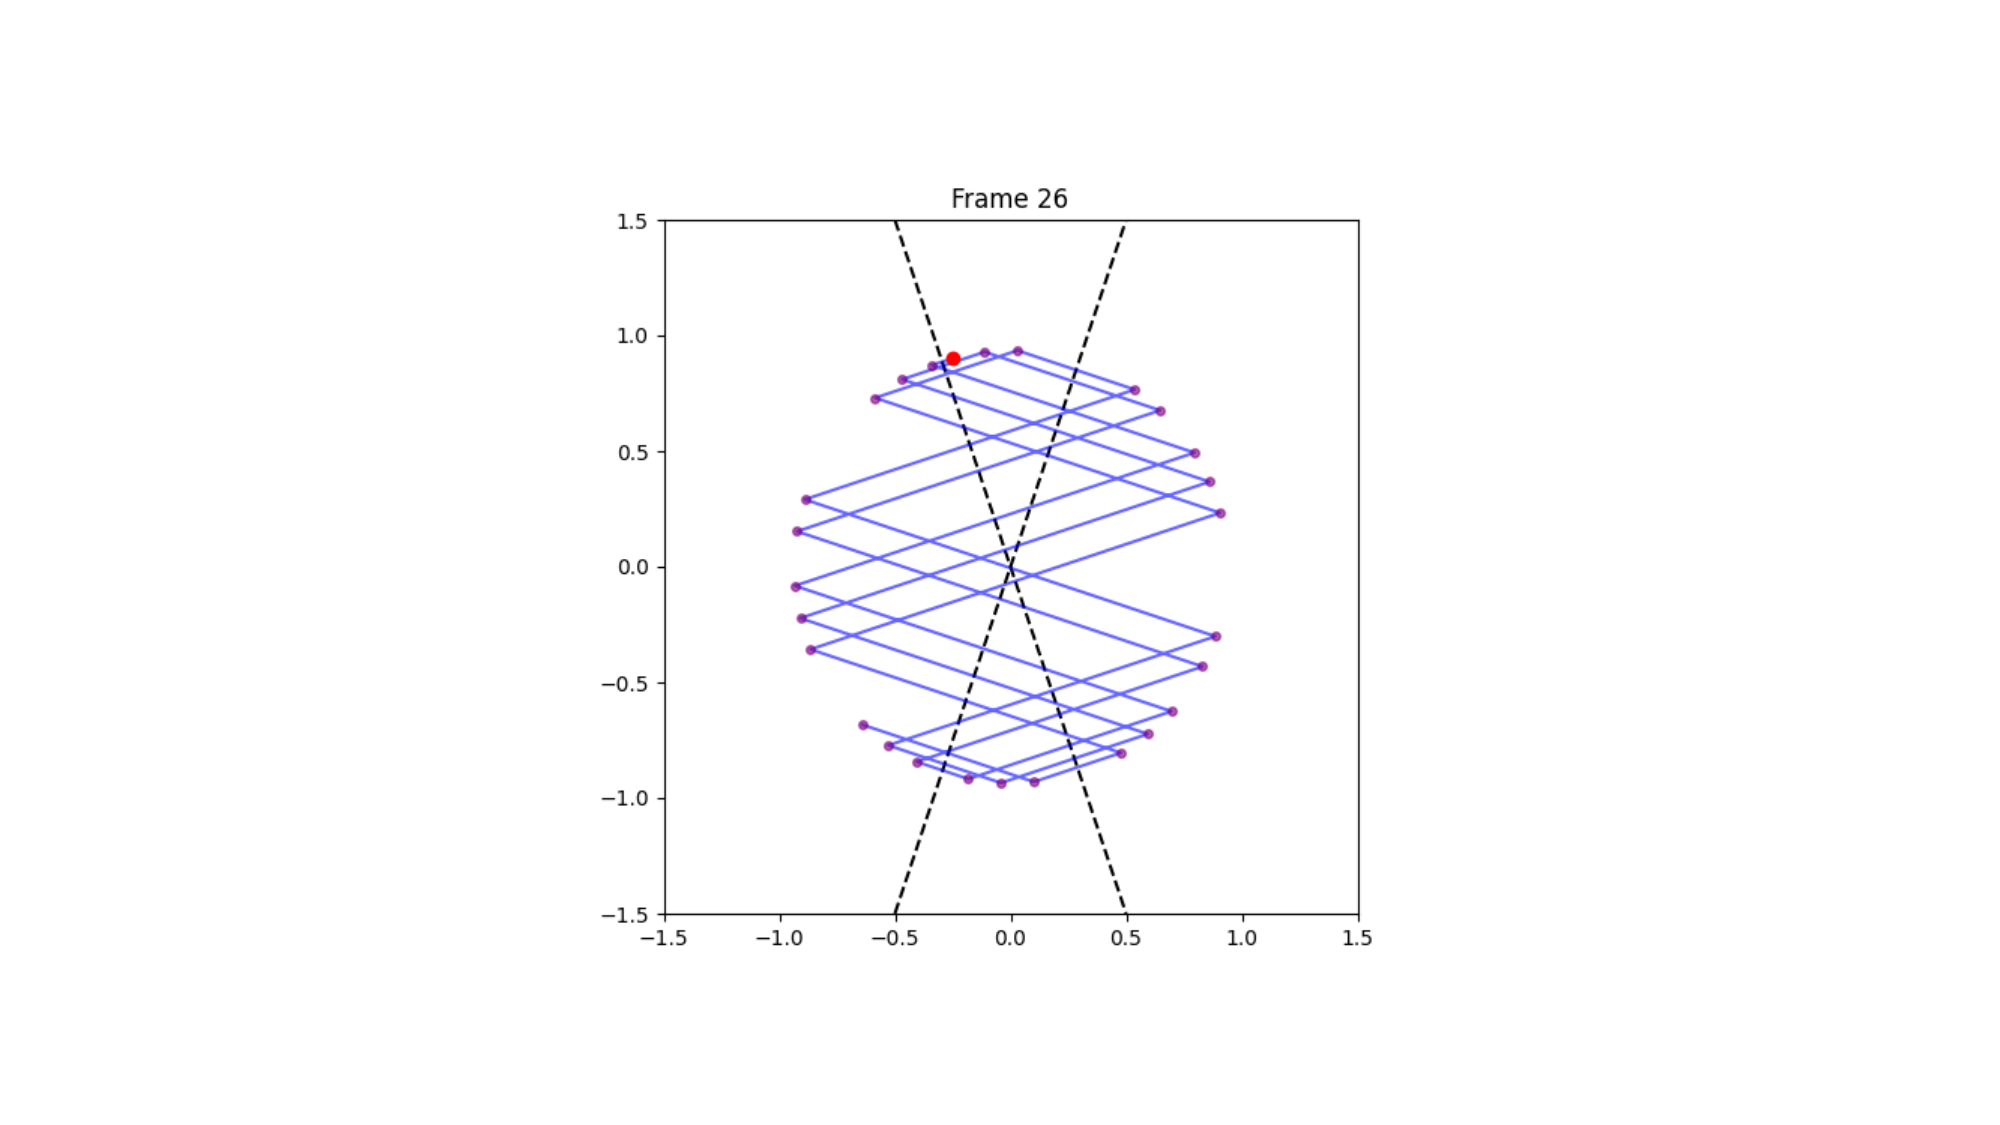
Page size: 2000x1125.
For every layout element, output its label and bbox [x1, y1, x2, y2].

picture [549, 112, 1450, 1013]
